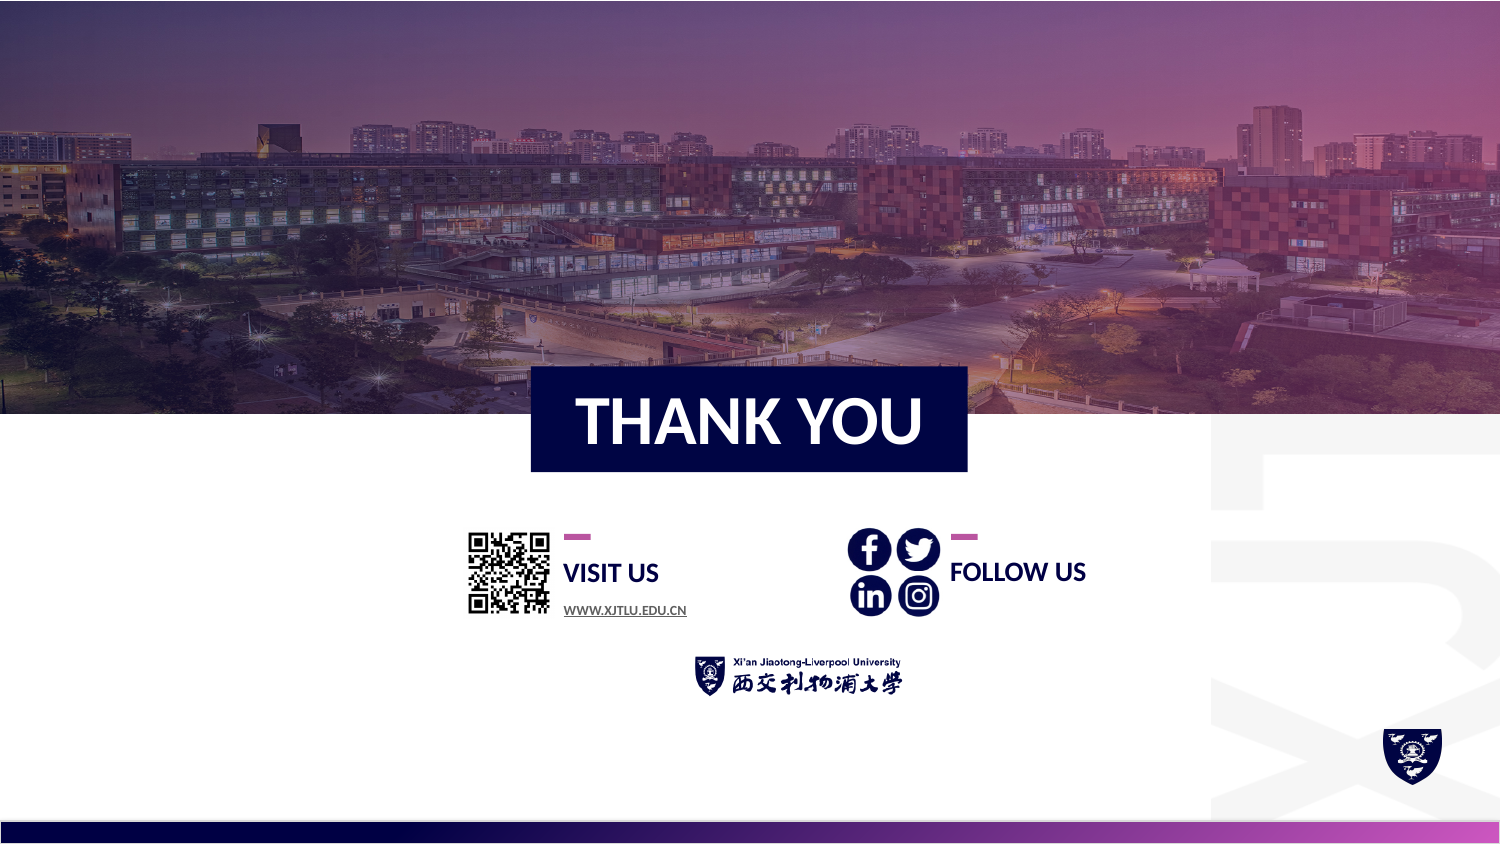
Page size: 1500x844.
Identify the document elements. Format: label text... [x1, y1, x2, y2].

picture [688, 651, 905, 698]
text_box THANK YOU [391, 421, 1109, 484]
text_box [562, 532, 593, 542]
text_box [949, 532, 980, 542]
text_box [846, 526, 943, 618]
text_box FOLLOW us [944, 551, 1331, 639]
text_box Visit us [559, 551, 841, 582]
picture [0, 0, 1500, 414]
picture [1383, 729, 1442, 785]
text_box www.xjtlu.edu.cn [555, 582, 944, 670]
picture [463, 526, 556, 619]
